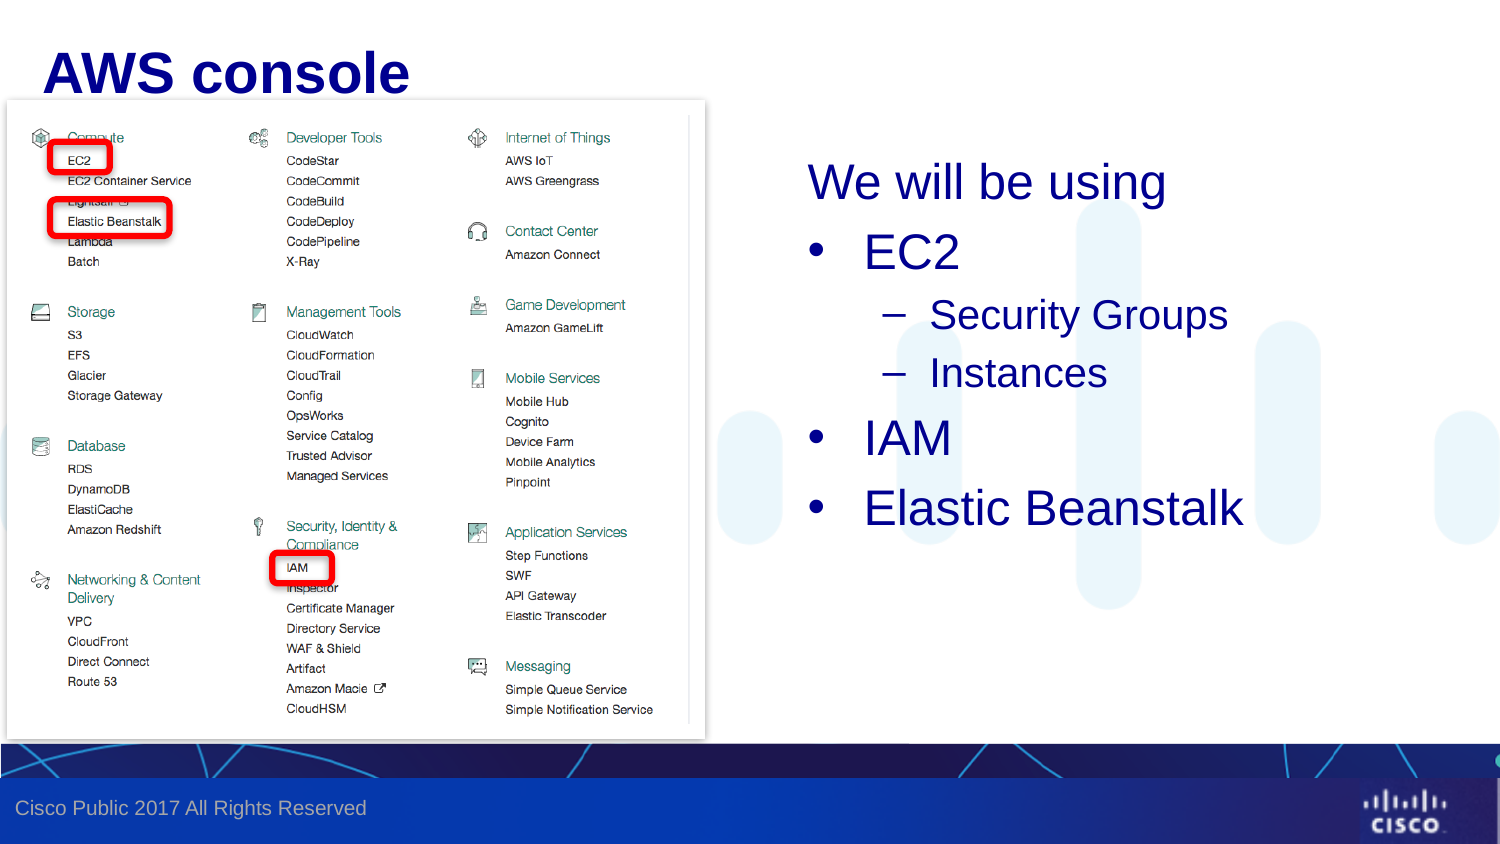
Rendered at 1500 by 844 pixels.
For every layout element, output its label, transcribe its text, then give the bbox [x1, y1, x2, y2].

list We will be using EC2 Security Groups Instances IAM Elastic Beanstalk [792, 141, 1483, 700]
picture [21, 114, 691, 725]
title AWS console [27, 32, 1382, 107]
picture [0, 743, 1500, 844]
